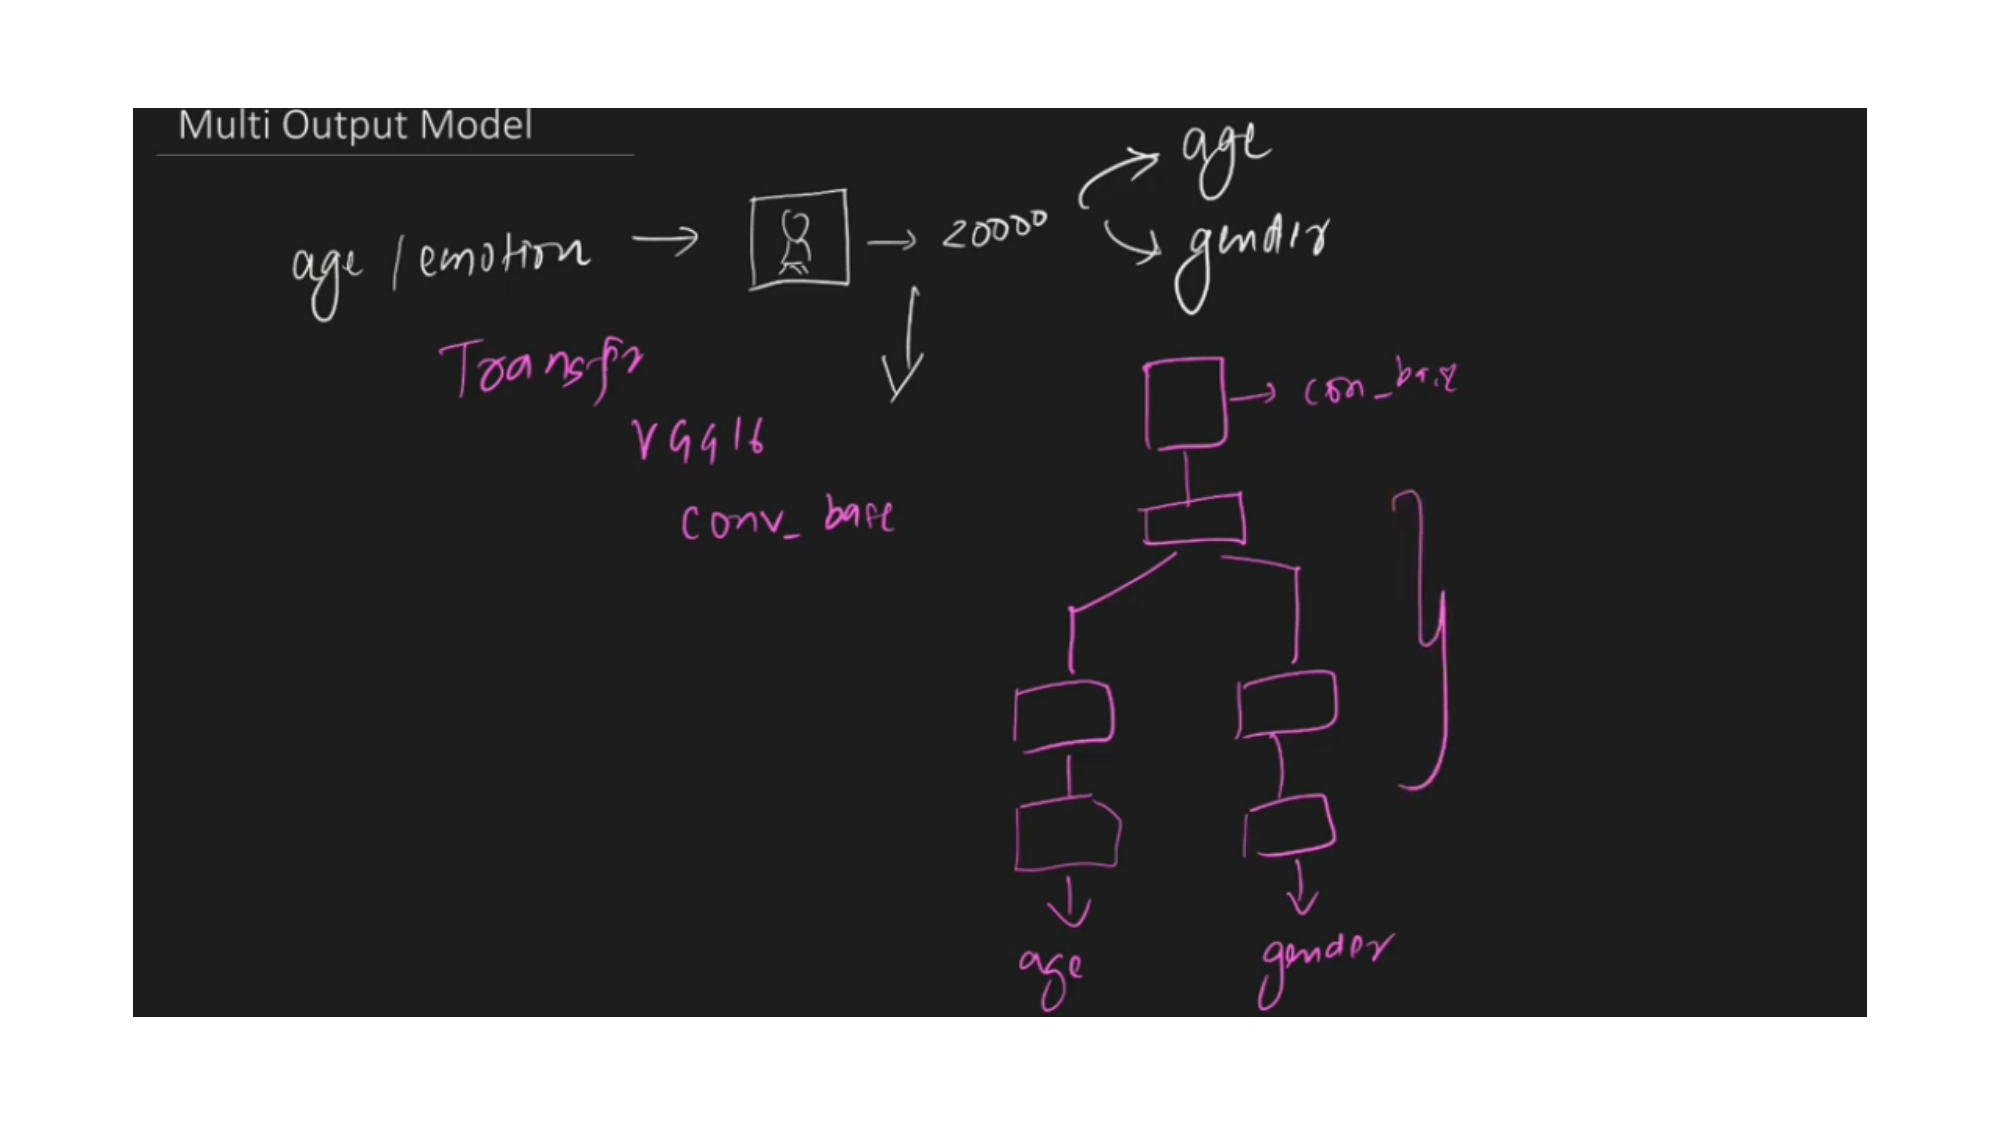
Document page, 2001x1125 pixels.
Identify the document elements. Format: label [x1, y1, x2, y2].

picture [133, 108, 1867, 1017]
